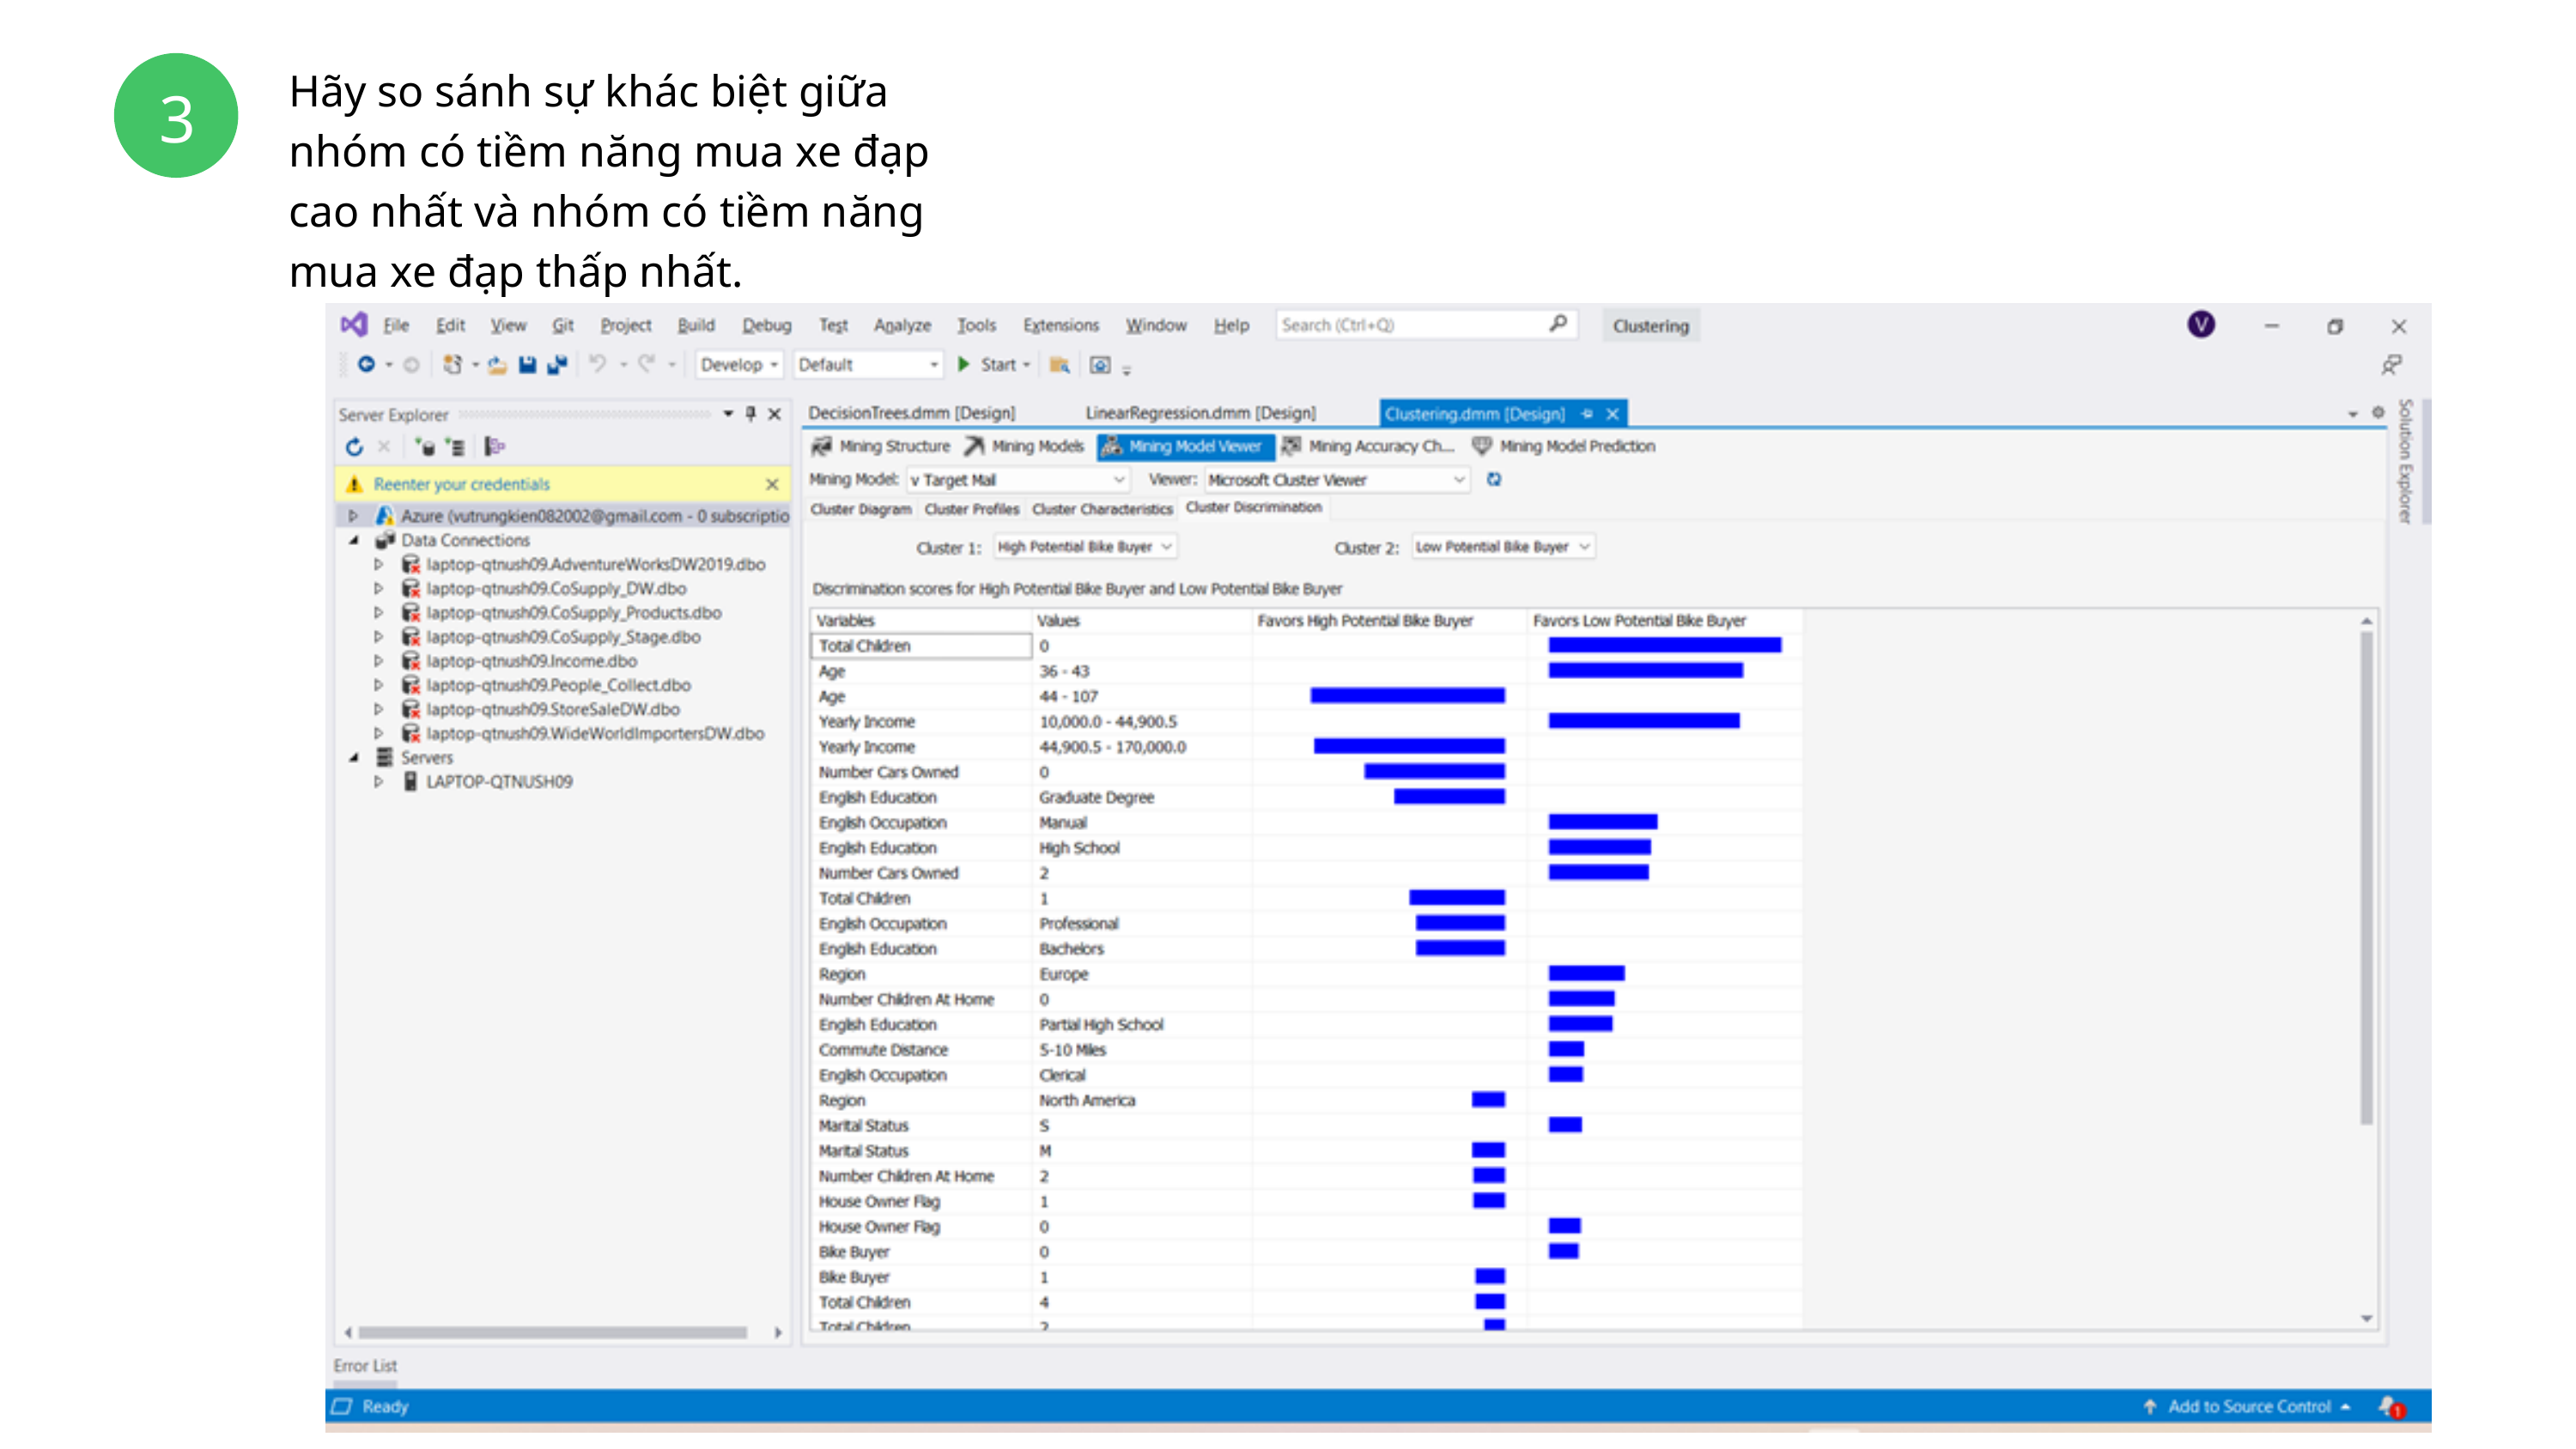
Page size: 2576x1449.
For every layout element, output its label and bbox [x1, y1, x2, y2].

picture [325, 303, 2432, 1433]
text_box [113, 52, 949, 288]
